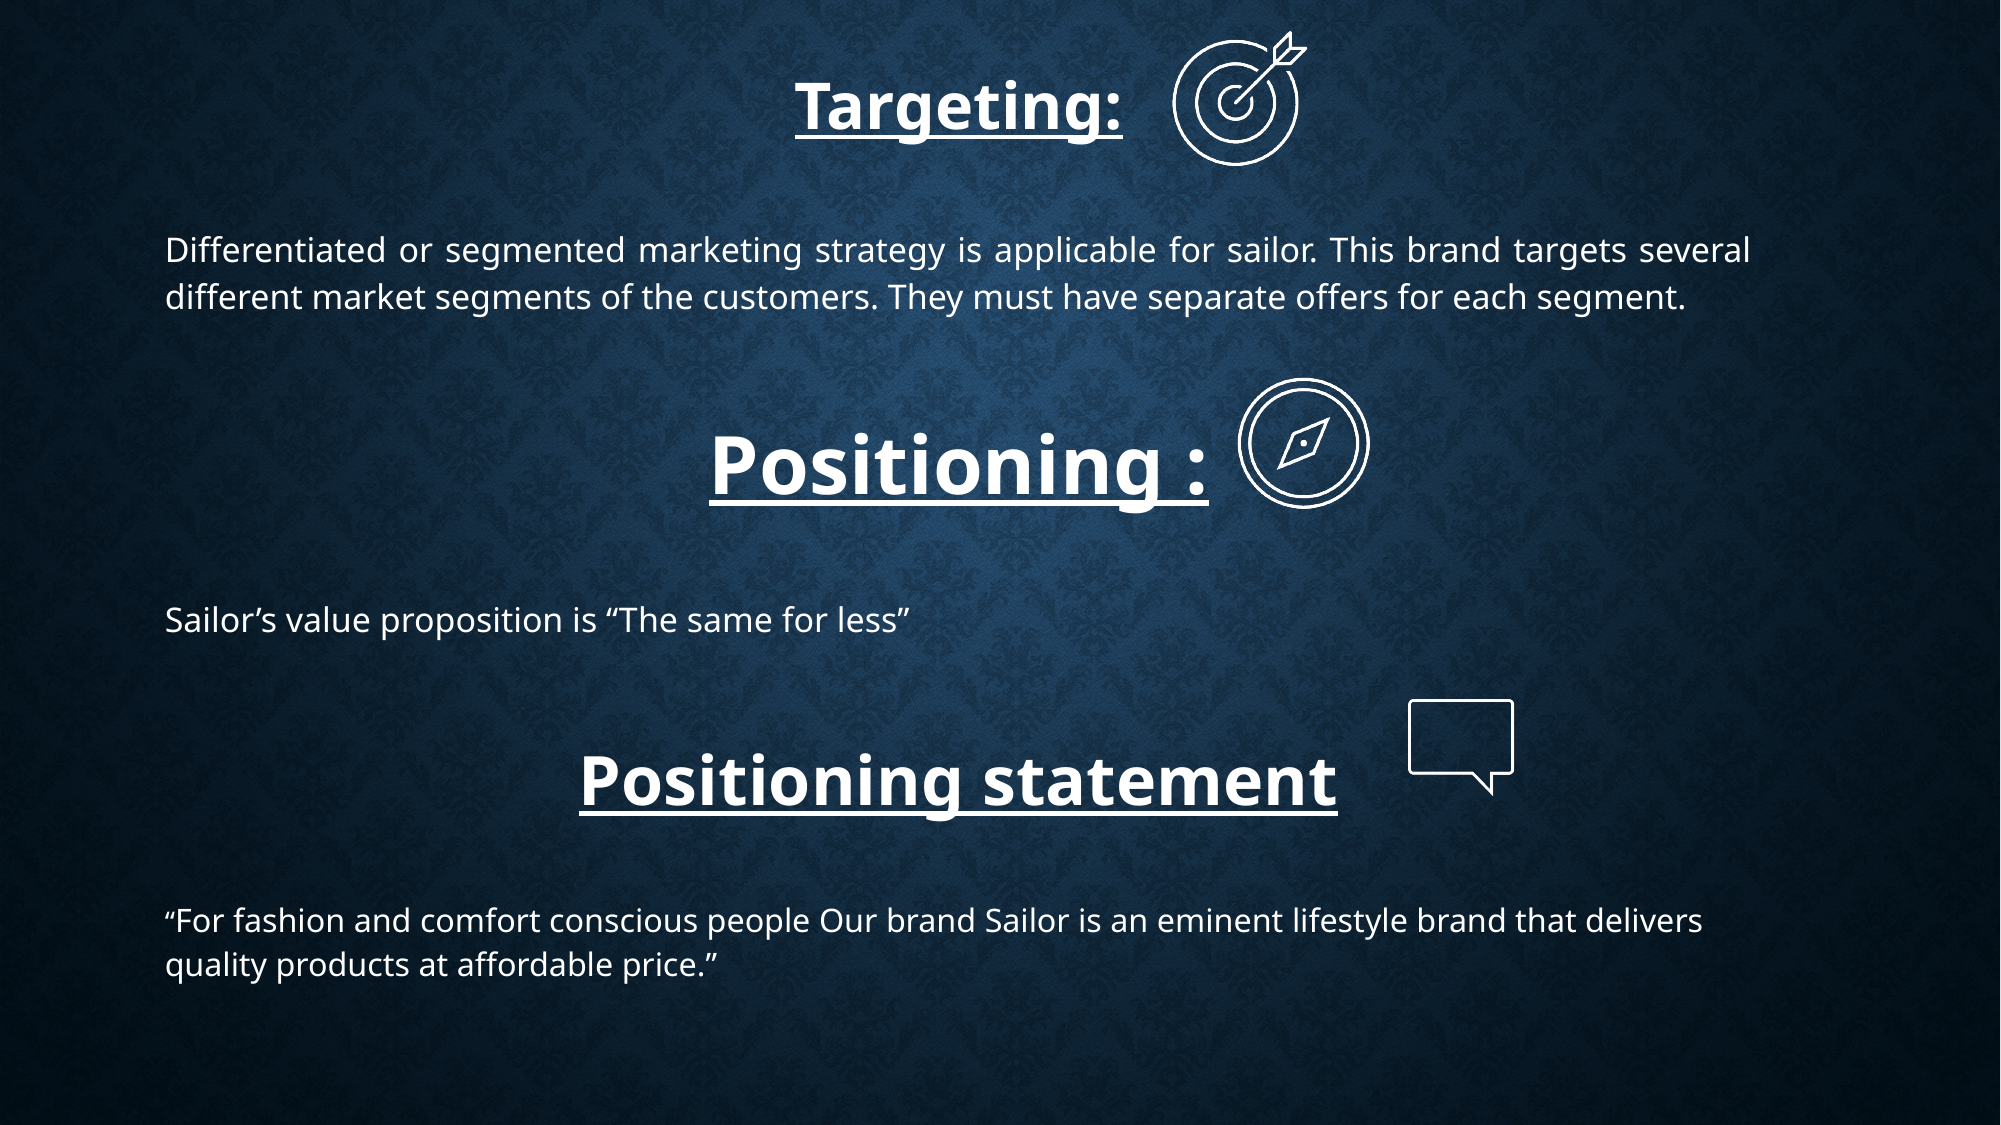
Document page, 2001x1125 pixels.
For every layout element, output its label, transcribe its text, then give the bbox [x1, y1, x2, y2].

picture [1385, 671, 1537, 823]
picture [1220, 359, 1387, 526]
picture [1154, 16, 1322, 184]
list Targeting: Differentiated or segmented marketing strategy is applicable for sailor. This brand targets several different market segments of the customers. They must have separate offers for each segment. Positioning : Sailor’s value proposition is “The same for less” Positioning statement “For fashion and comfort conscious people Our brand Sailor is an eminent lifestyle brand that delivers quality products at affordable price.” [149, 46, 1768, 1005]
